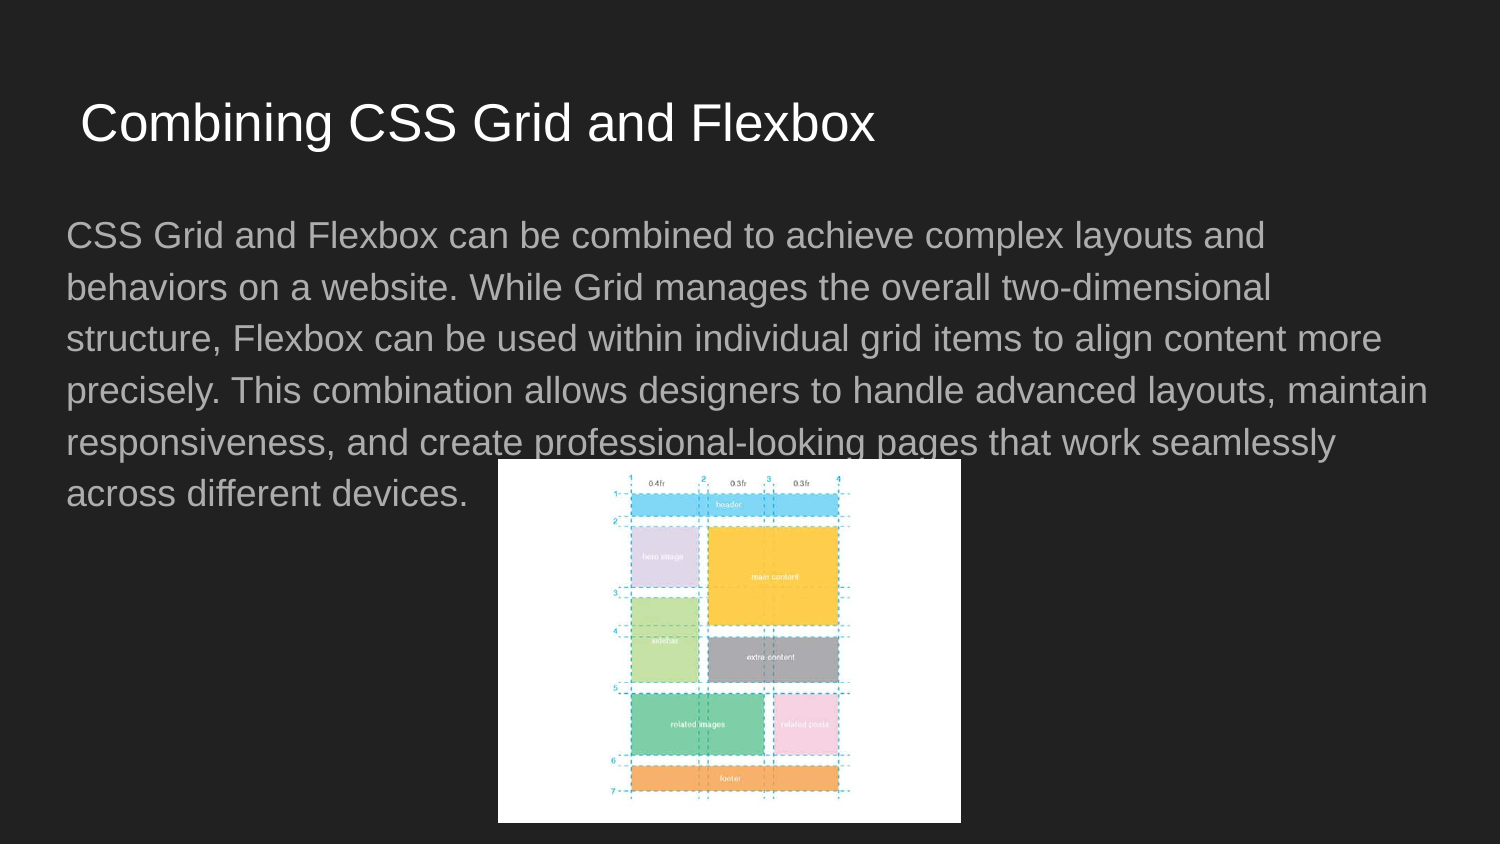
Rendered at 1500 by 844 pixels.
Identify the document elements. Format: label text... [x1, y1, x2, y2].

list CSS Grid and Flexbox can be combined to achieve complex layouts and behaviors on a website. While Grid manages the overall two-dimensional structure, Flexbox can be used within individual grid items to align content more precisely. This combination allows designers to handle advanced layouts, maintain responsiveness, and create professional-looking pages that work seamlessly across different devices. [51, 189, 1449, 750]
picture [497, 459, 961, 824]
title Combining CSS Grid and Flexbox [51, 72, 1449, 167]
